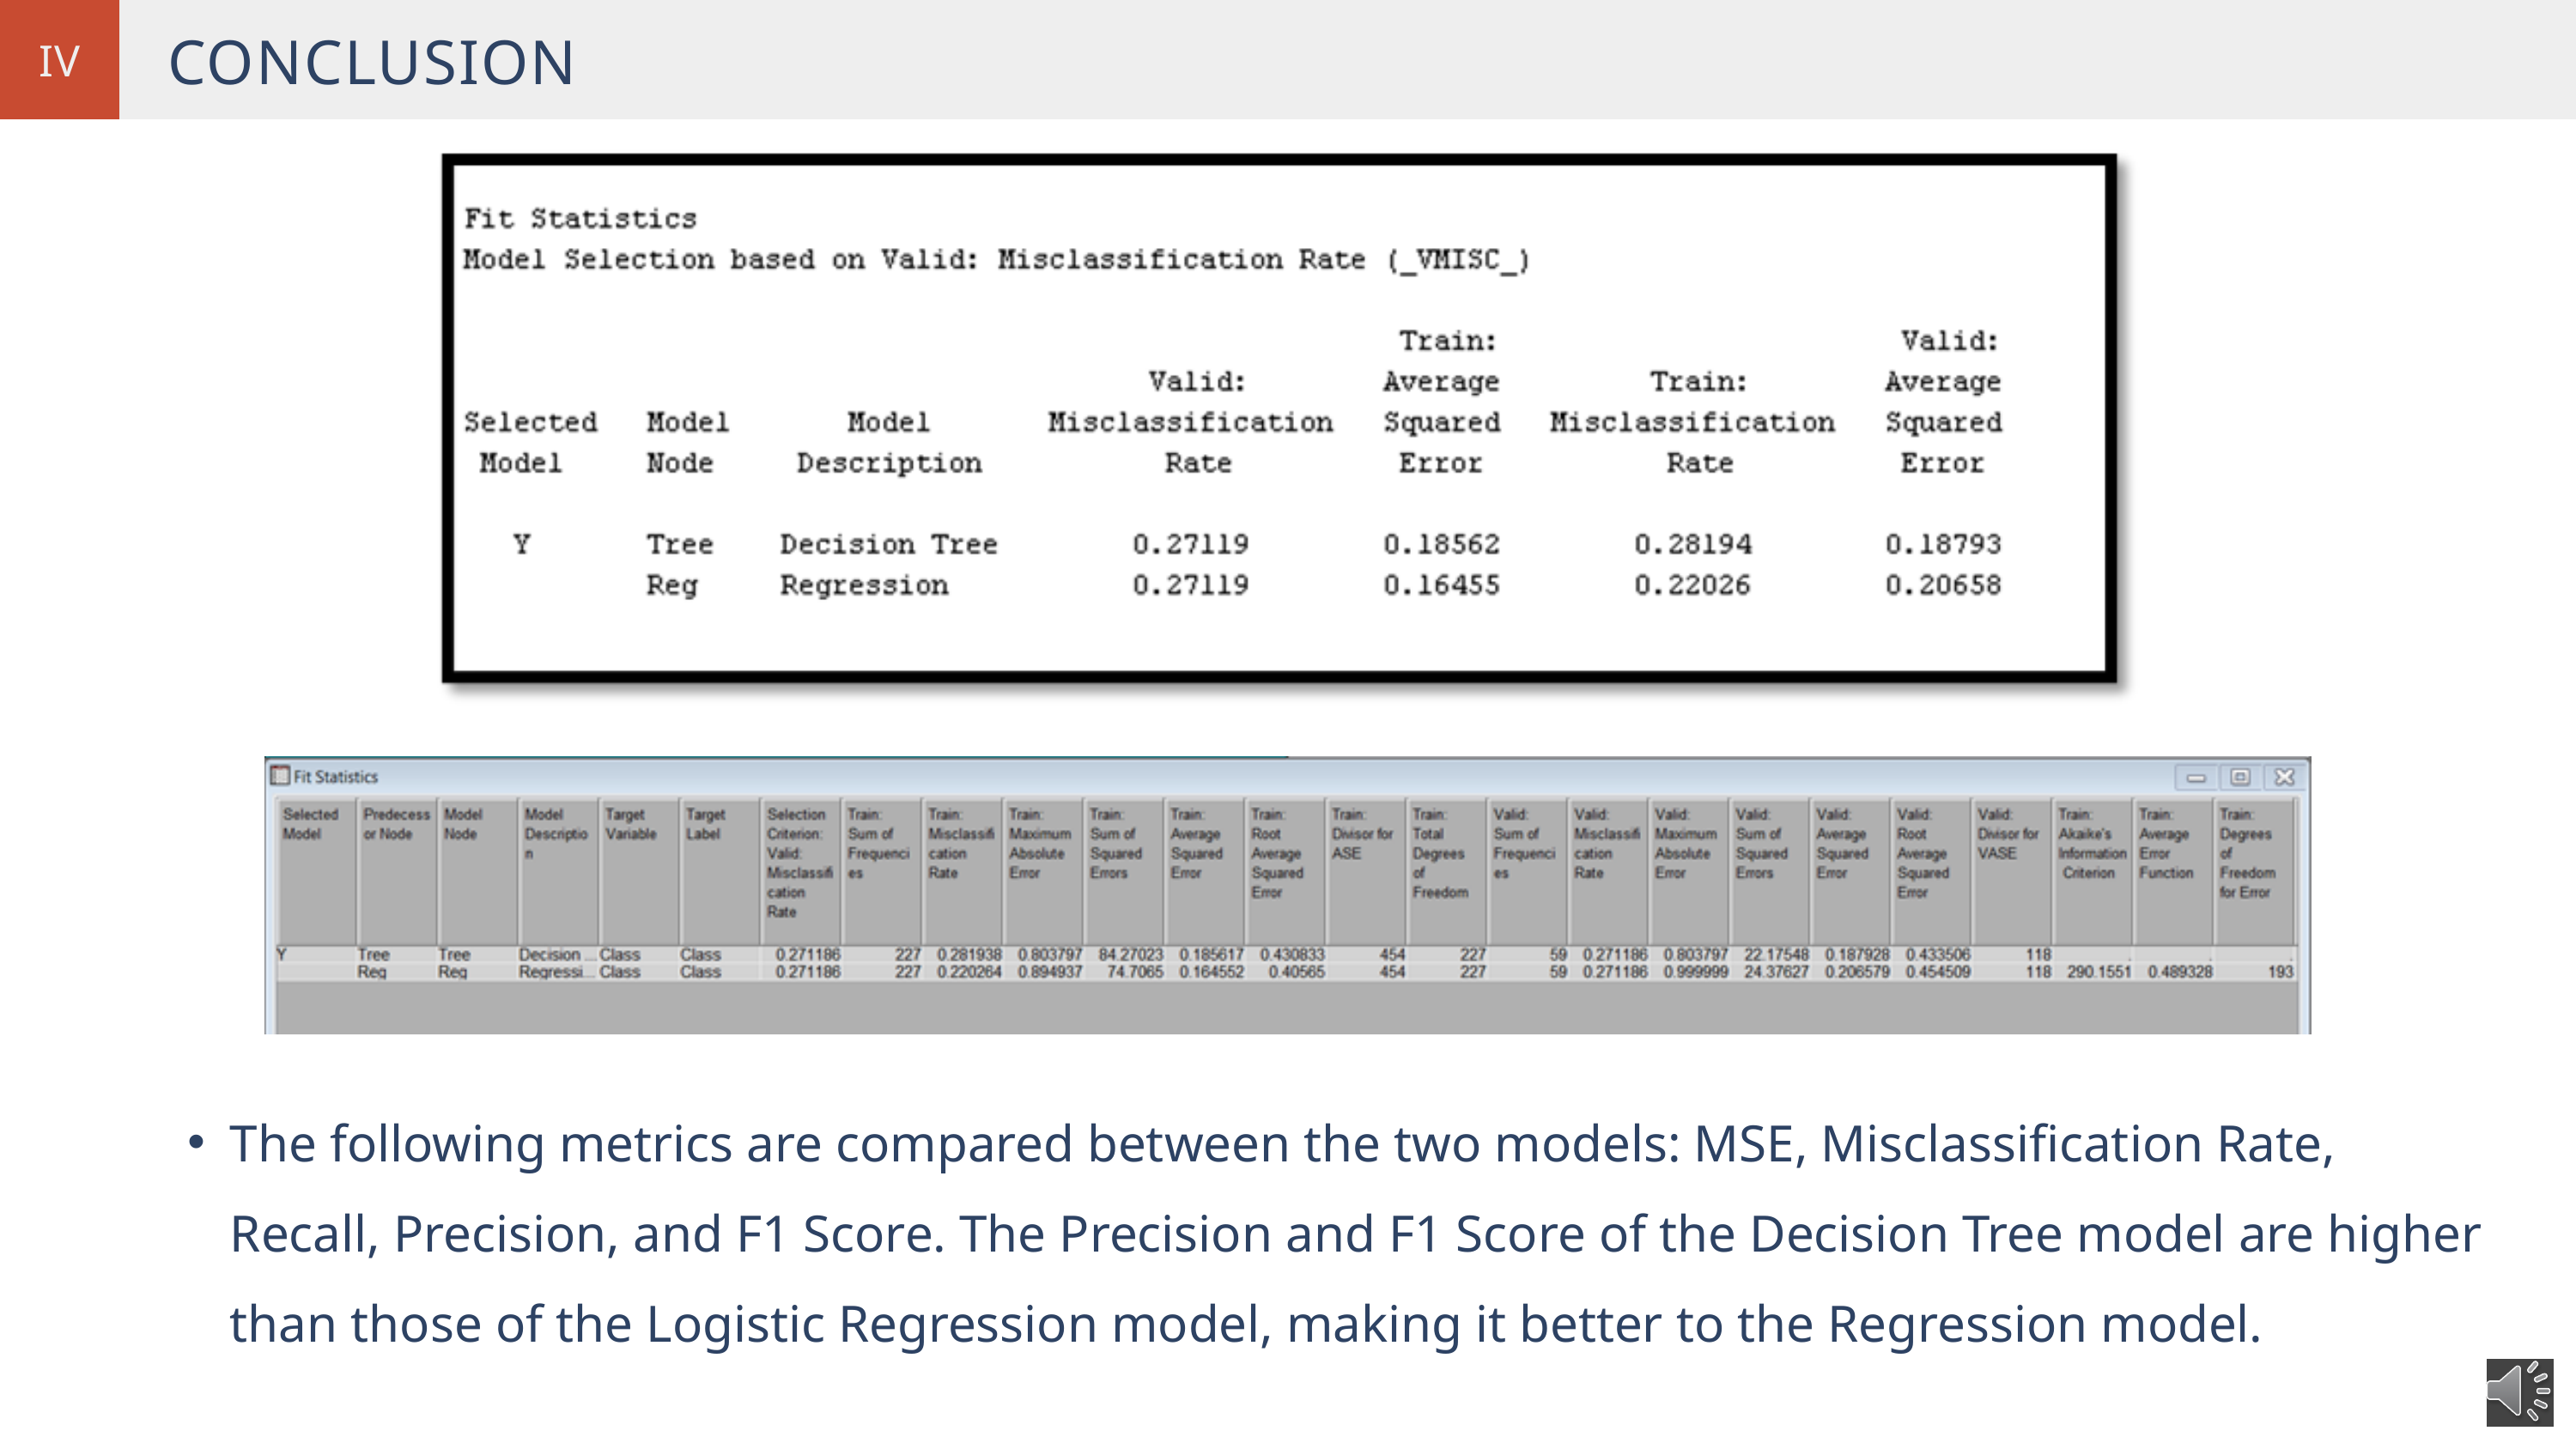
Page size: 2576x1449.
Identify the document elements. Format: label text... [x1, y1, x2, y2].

text_box The following metrics are compared between the two models: MSE, Misclassification Rate, Recall, Precision, and F1 Score. The Precision and F1 Score of the Decision Tree model are higher than those of the Logistic Regression model, making it better to the Regression model. [144, 1081, 2497, 1352]
picture [264, 756, 2312, 1035]
picture [432, 144, 2144, 709]
picture [2485, 1358, 2555, 1428]
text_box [0, 0, 120, 120]
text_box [120, 0, 2576, 120]
